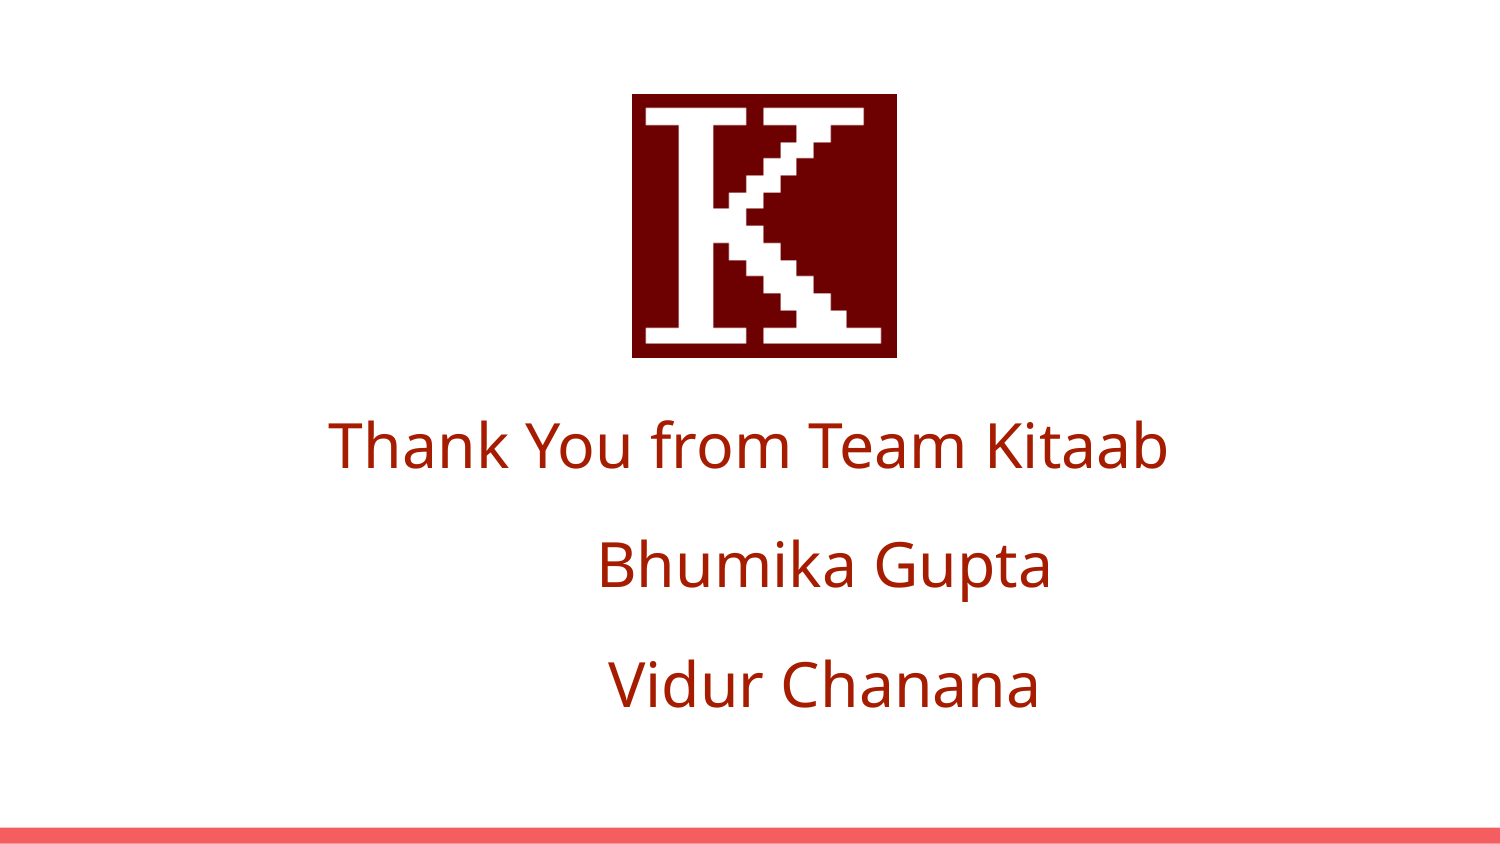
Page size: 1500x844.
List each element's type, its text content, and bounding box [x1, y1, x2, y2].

list Thank You from Team Kitaab Bhumika Gupta Vidur Chanana [51, 379, 1449, 750]
picture [632, 94, 897, 358]
